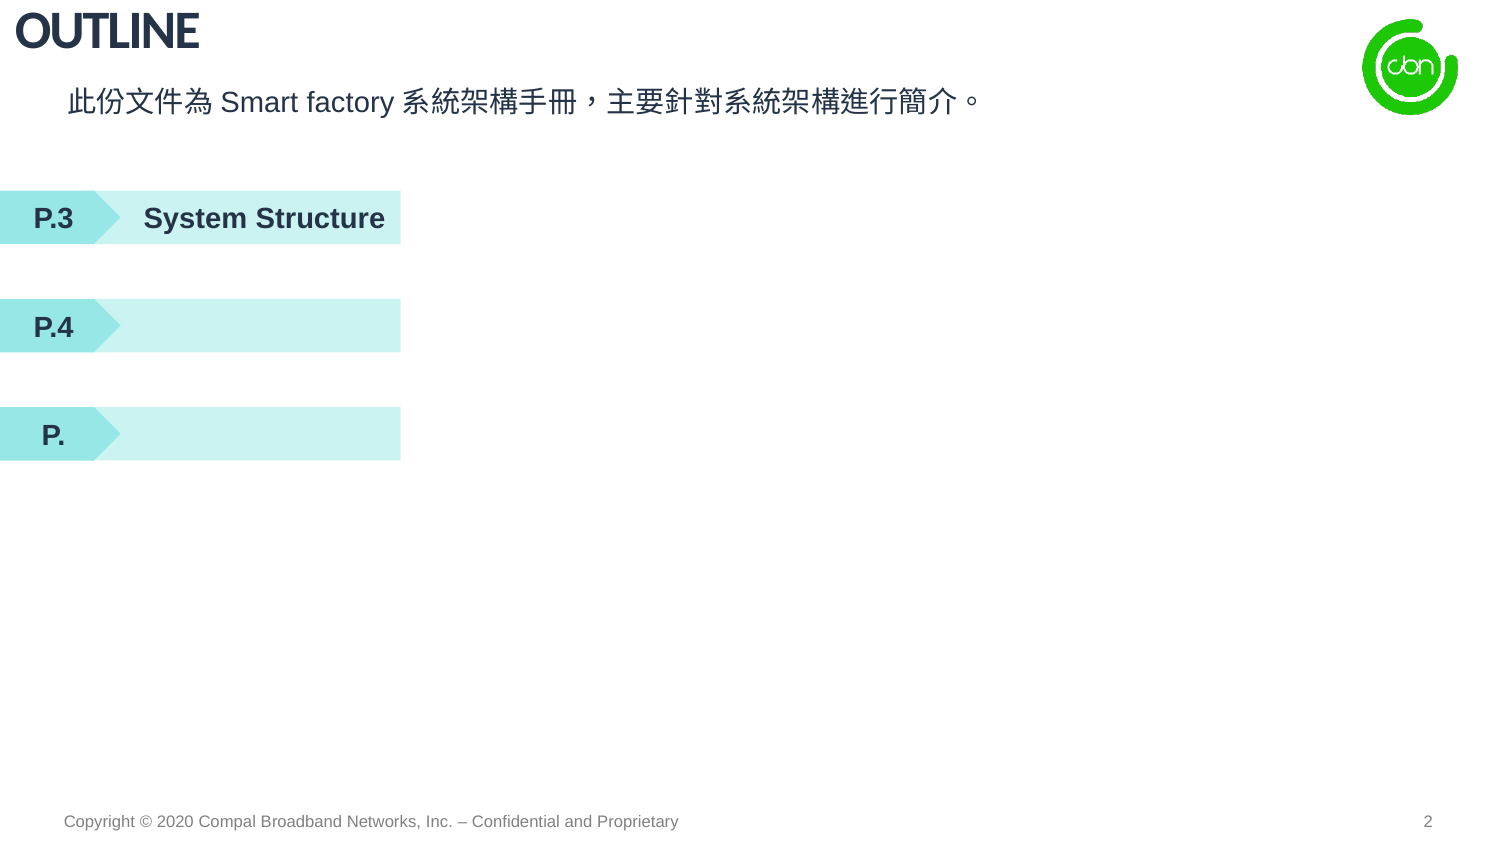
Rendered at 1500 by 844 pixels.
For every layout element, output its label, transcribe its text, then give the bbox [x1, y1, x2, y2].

text_box outline [0, 0, 1375, 86]
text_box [0, 406, 401, 461]
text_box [0, 298, 401, 353]
slide_number 2 [1372, 802, 1448, 839]
picture [1362, 19, 1458, 115]
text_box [0, 190, 401, 245]
text_box 此份文件為Smart factory系統架構手冊，主要針對系統架構進行簡介。 [52, 76, 1346, 126]
